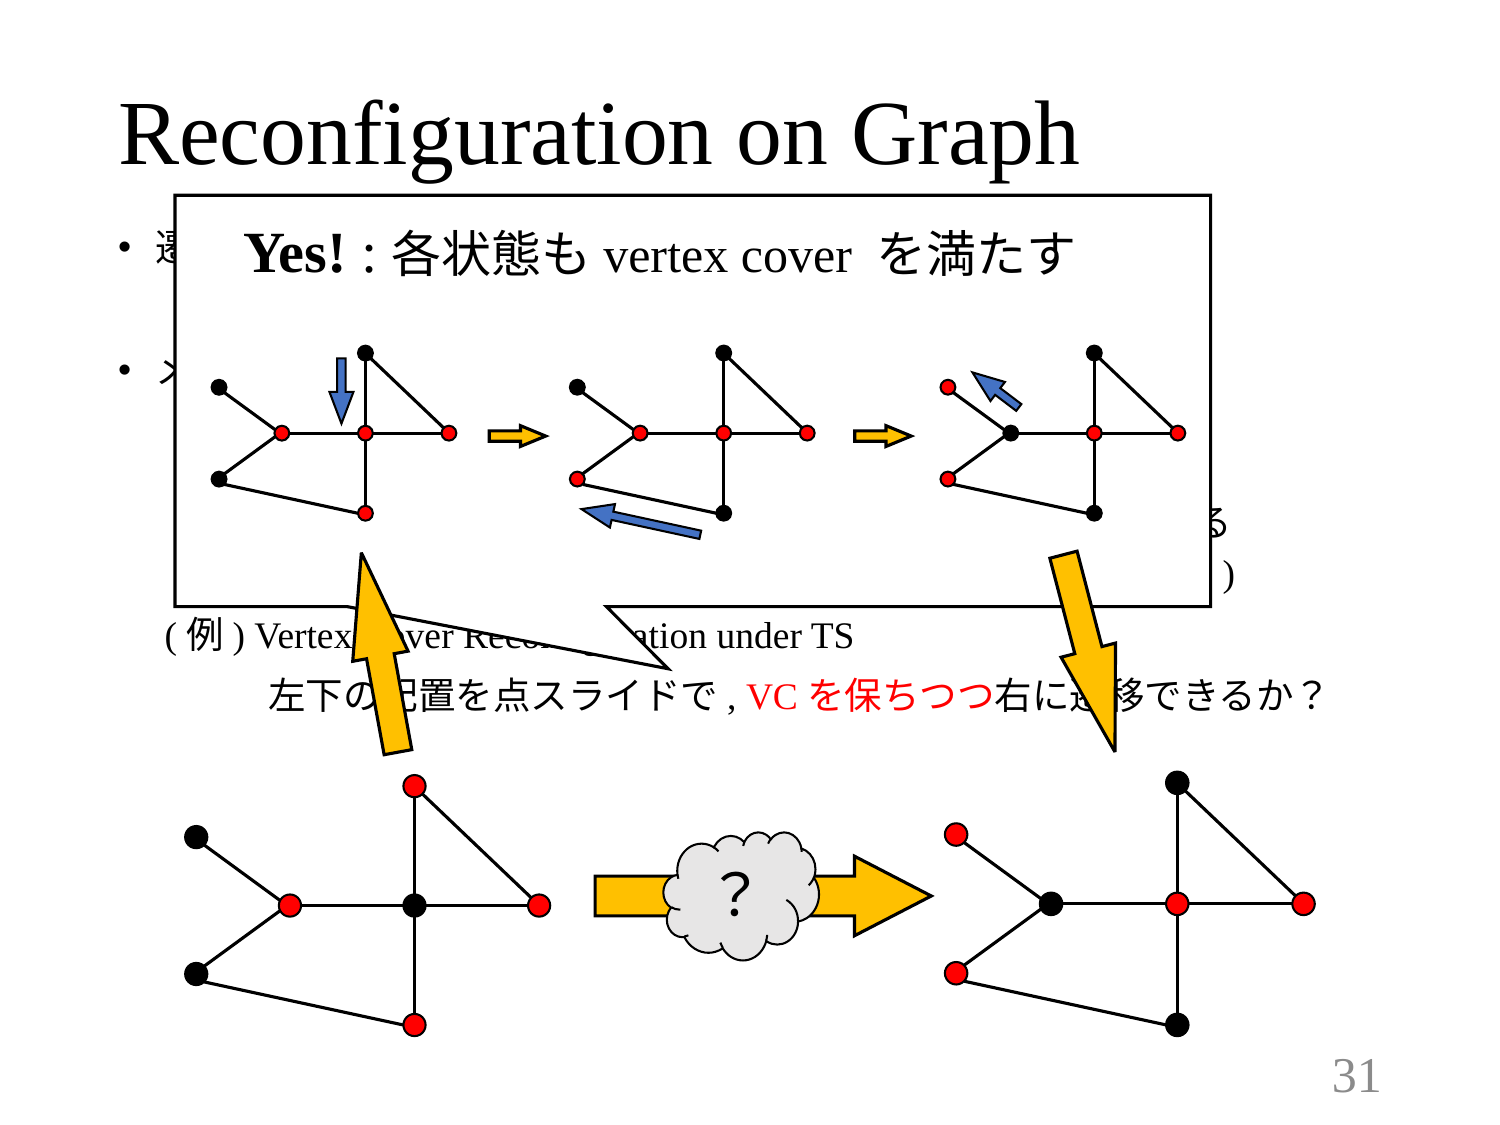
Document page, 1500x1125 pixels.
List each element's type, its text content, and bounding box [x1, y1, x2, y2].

text_box [568, 378, 586, 396]
text_box [210, 470, 228, 488]
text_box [224, 427, 288, 474]
text_box [1048, 549, 1117, 753]
text_box [356, 344, 374, 362]
text_box [210, 378, 228, 396]
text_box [953, 427, 1017, 474]
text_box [582, 427, 646, 474]
text_box [853, 424, 914, 449]
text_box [953, 392, 1017, 427]
text_box [587, 514, 703, 541]
text_box [939, 378, 957, 396]
text_box [440, 424, 458, 442]
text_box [582, 484, 717, 514]
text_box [370, 358, 444, 428]
text_box [568, 470, 586, 488]
text_box [356, 424, 374, 442]
text_box Yes! :各状態もvertex cover を満たす [228, 206, 1143, 292]
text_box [224, 392, 288, 427]
text_box [327, 357, 355, 427]
text_box [488, 424, 549, 449]
text_box [1017, 399, 1023, 412]
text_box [953, 484, 1087, 514]
text_box [970, 370, 1008, 392]
slide_number 31 [1302, 1042, 1397, 1103]
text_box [582, 392, 646, 427]
text_box [715, 424, 733, 442]
text_box [351, 552, 413, 756]
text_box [1099, 358, 1173, 428]
text_box [939, 470, 957, 488]
text_box [1085, 424, 1103, 442]
text_box [357, 504, 374, 522]
text_box [715, 344, 733, 362]
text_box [185, 771, 1315, 1037]
text_box [173, 194, 1212, 671]
text_box [1169, 424, 1187, 442]
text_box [224, 484, 358, 514]
title Reconfiguration on Graph [103, 59, 1397, 211]
text_box [1085, 504, 1103, 522]
text_box [1085, 344, 1103, 362]
text_box [715, 504, 733, 522]
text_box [728, 358, 802, 428]
text_box [798, 424, 816, 442]
